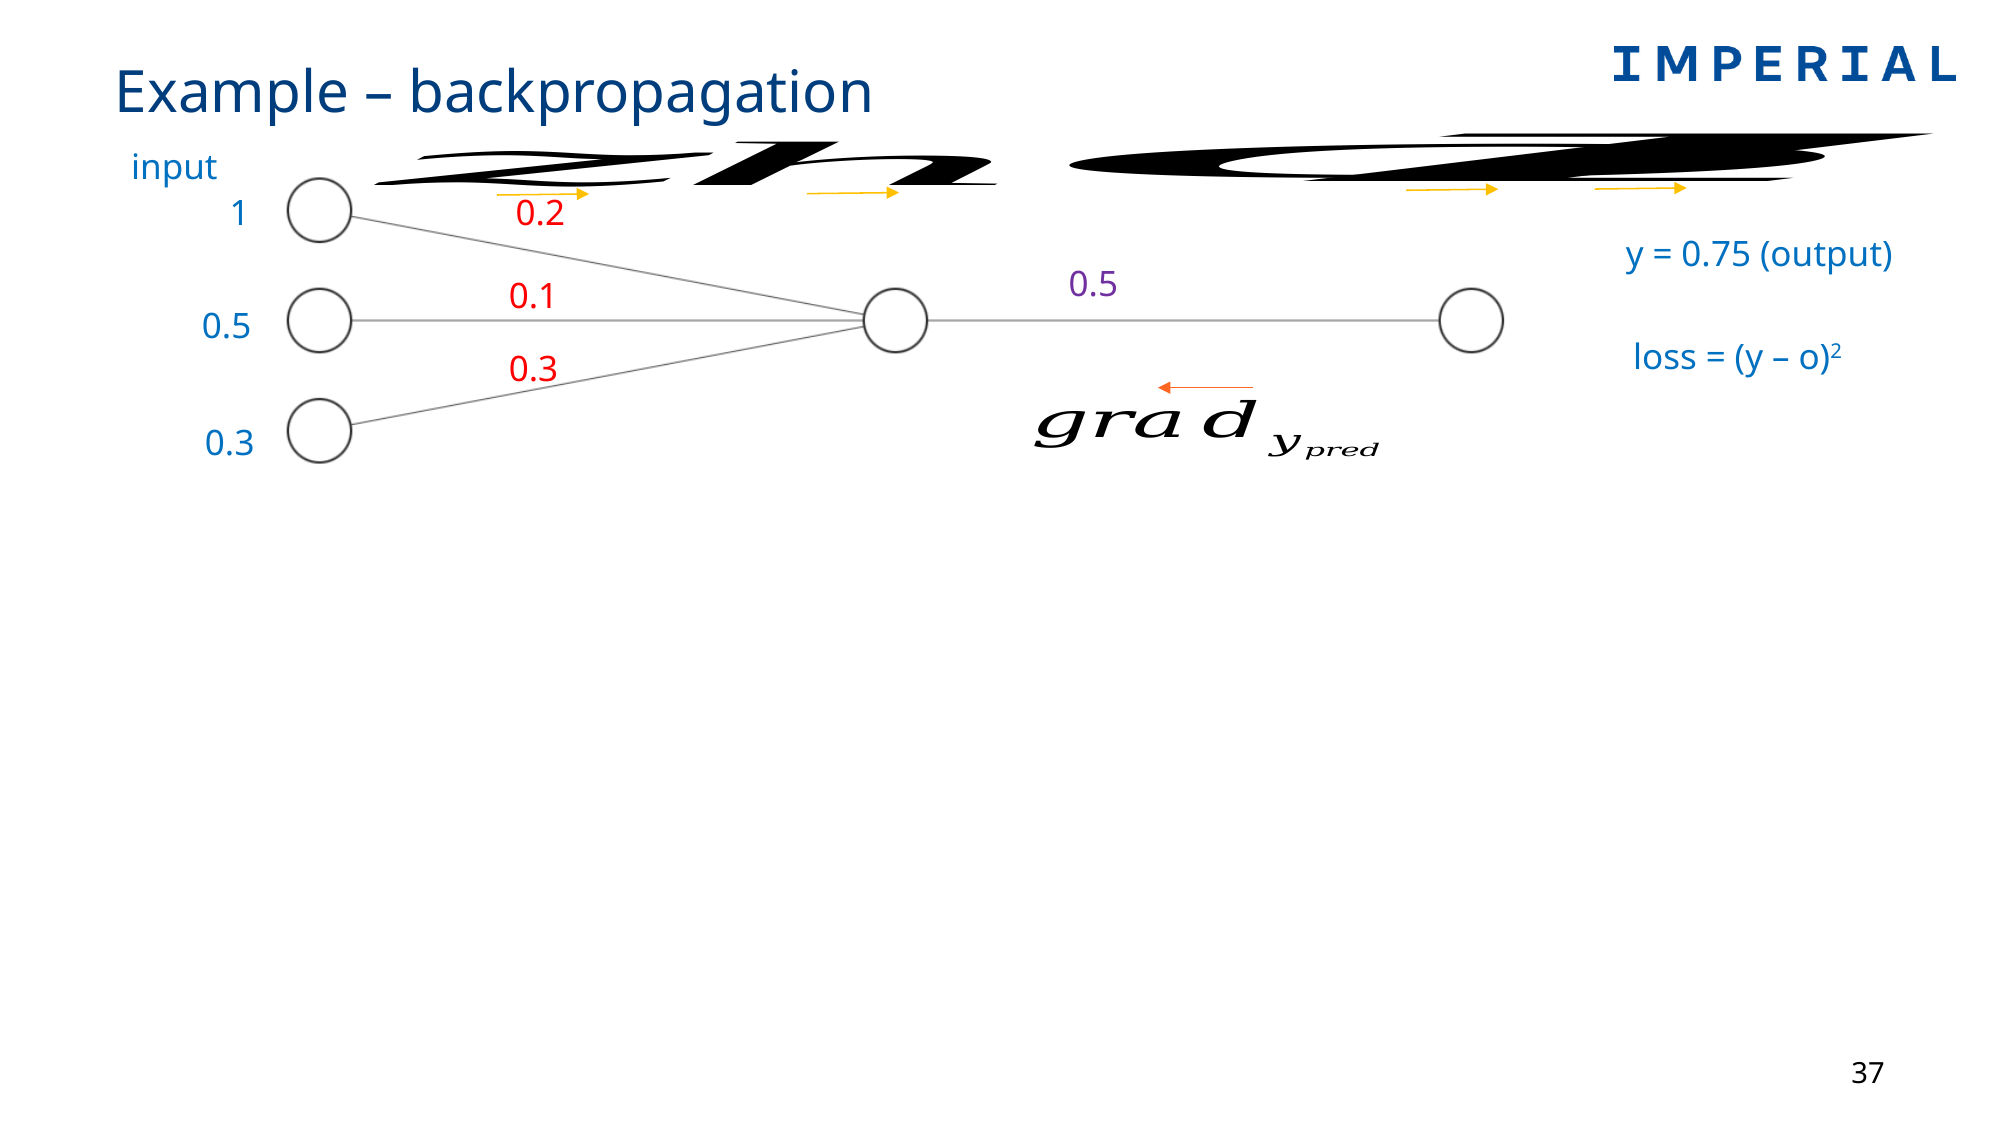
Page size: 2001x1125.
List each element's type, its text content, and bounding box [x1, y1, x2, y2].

text_box 1 [214, 183, 265, 240]
text_box input [116, 137, 233, 194]
picture [271, 166, 1523, 486]
slide_number 37 [1433, 1046, 1901, 1103]
text_box y = 0.75 (output) [1611, 224, 1908, 281]
text_box 0.5 [187, 295, 266, 353]
text_box loss = (y – o)2 [1618, 327, 1857, 384]
title Example – backpropagation [99, 0, 1900, 184]
picture [1900, 46, 1956, 81]
text_box 0.3 [190, 413, 266, 470]
